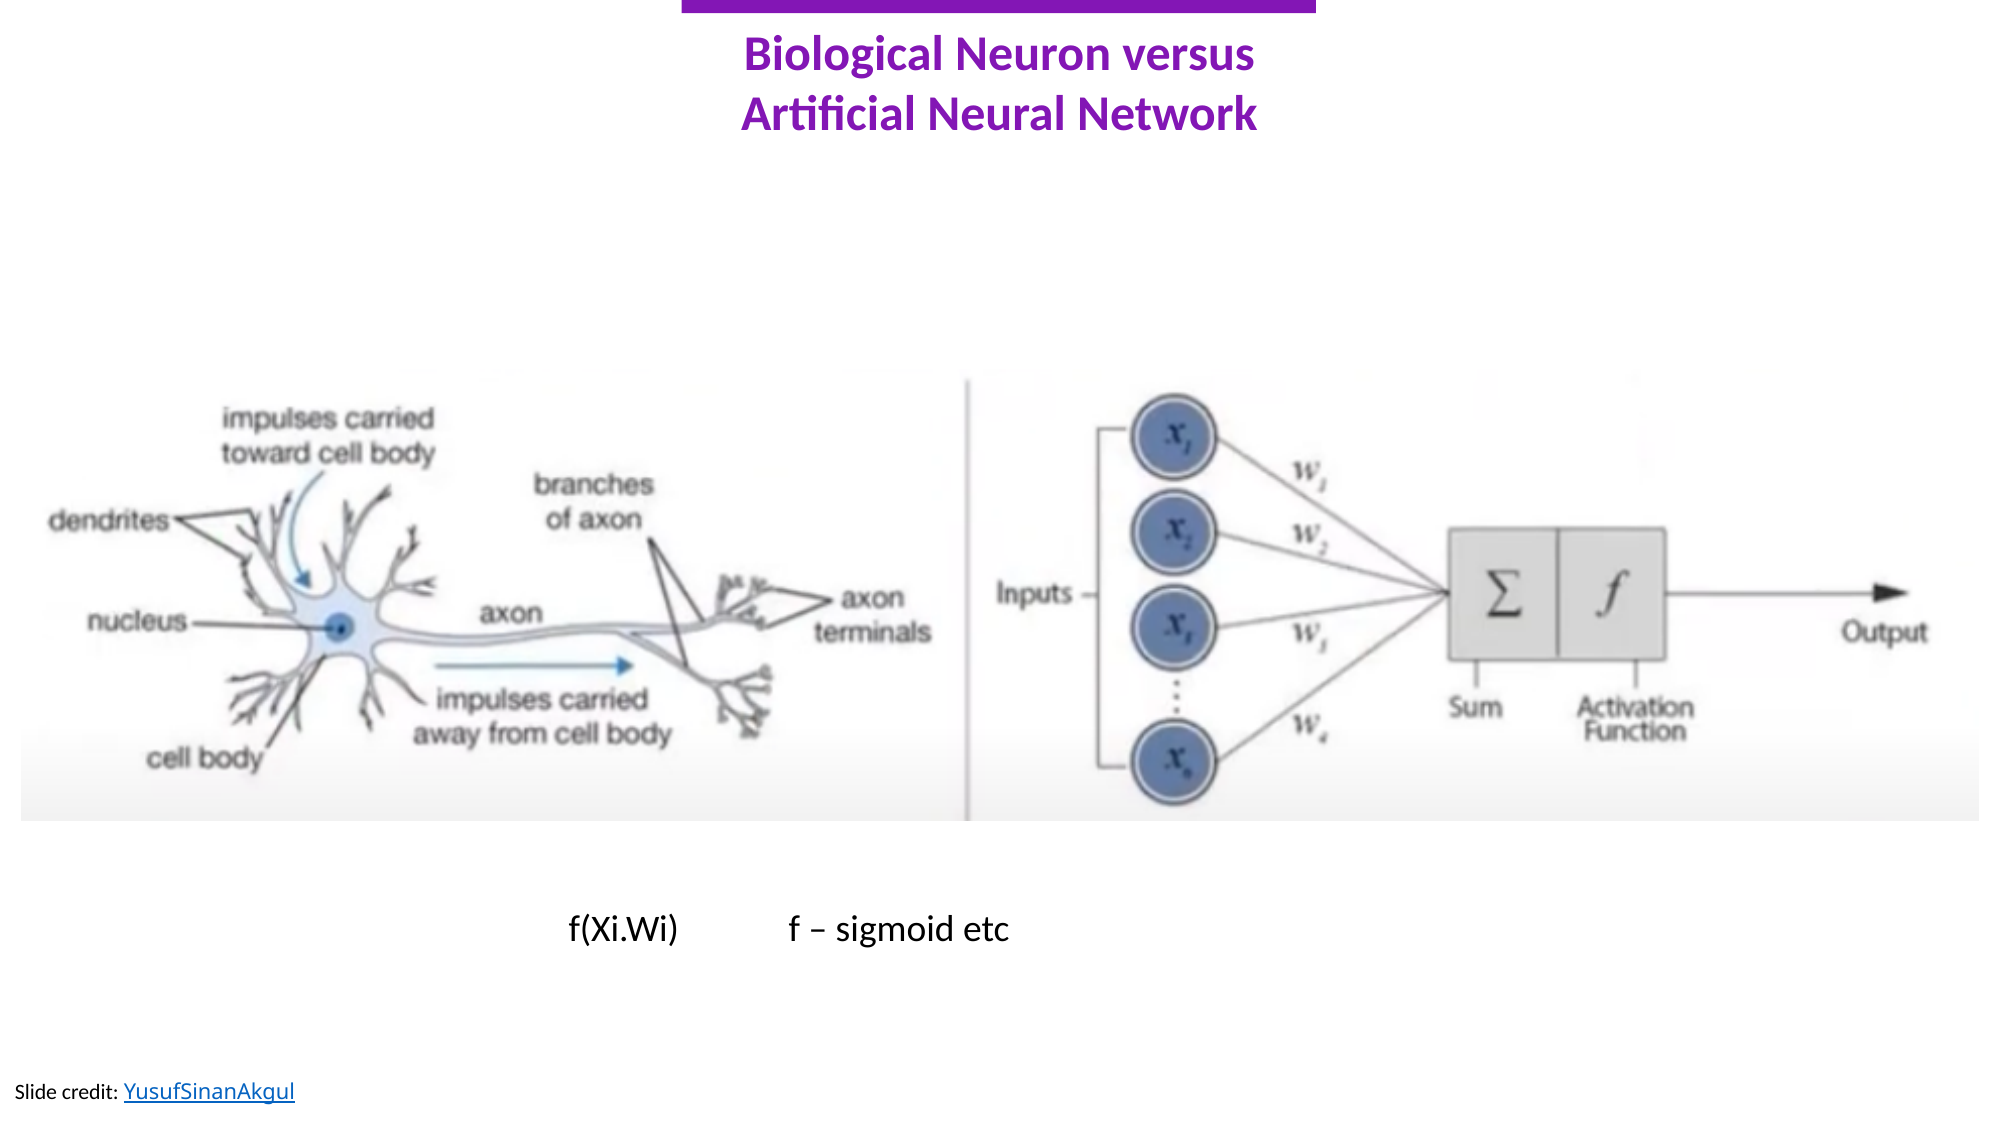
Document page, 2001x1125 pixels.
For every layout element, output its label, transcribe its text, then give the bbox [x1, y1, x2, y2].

text_box f – sigmoid etc [773, 896, 1025, 957]
text_box Biological Neuron versus Artificial Neural Network [664, 13, 1335, 149]
text_box Slide credit: YusufSinanAkgul [0, 1070, 1203, 1115]
picture [21, 369, 1979, 821]
text_box [681, 0, 1317, 13]
